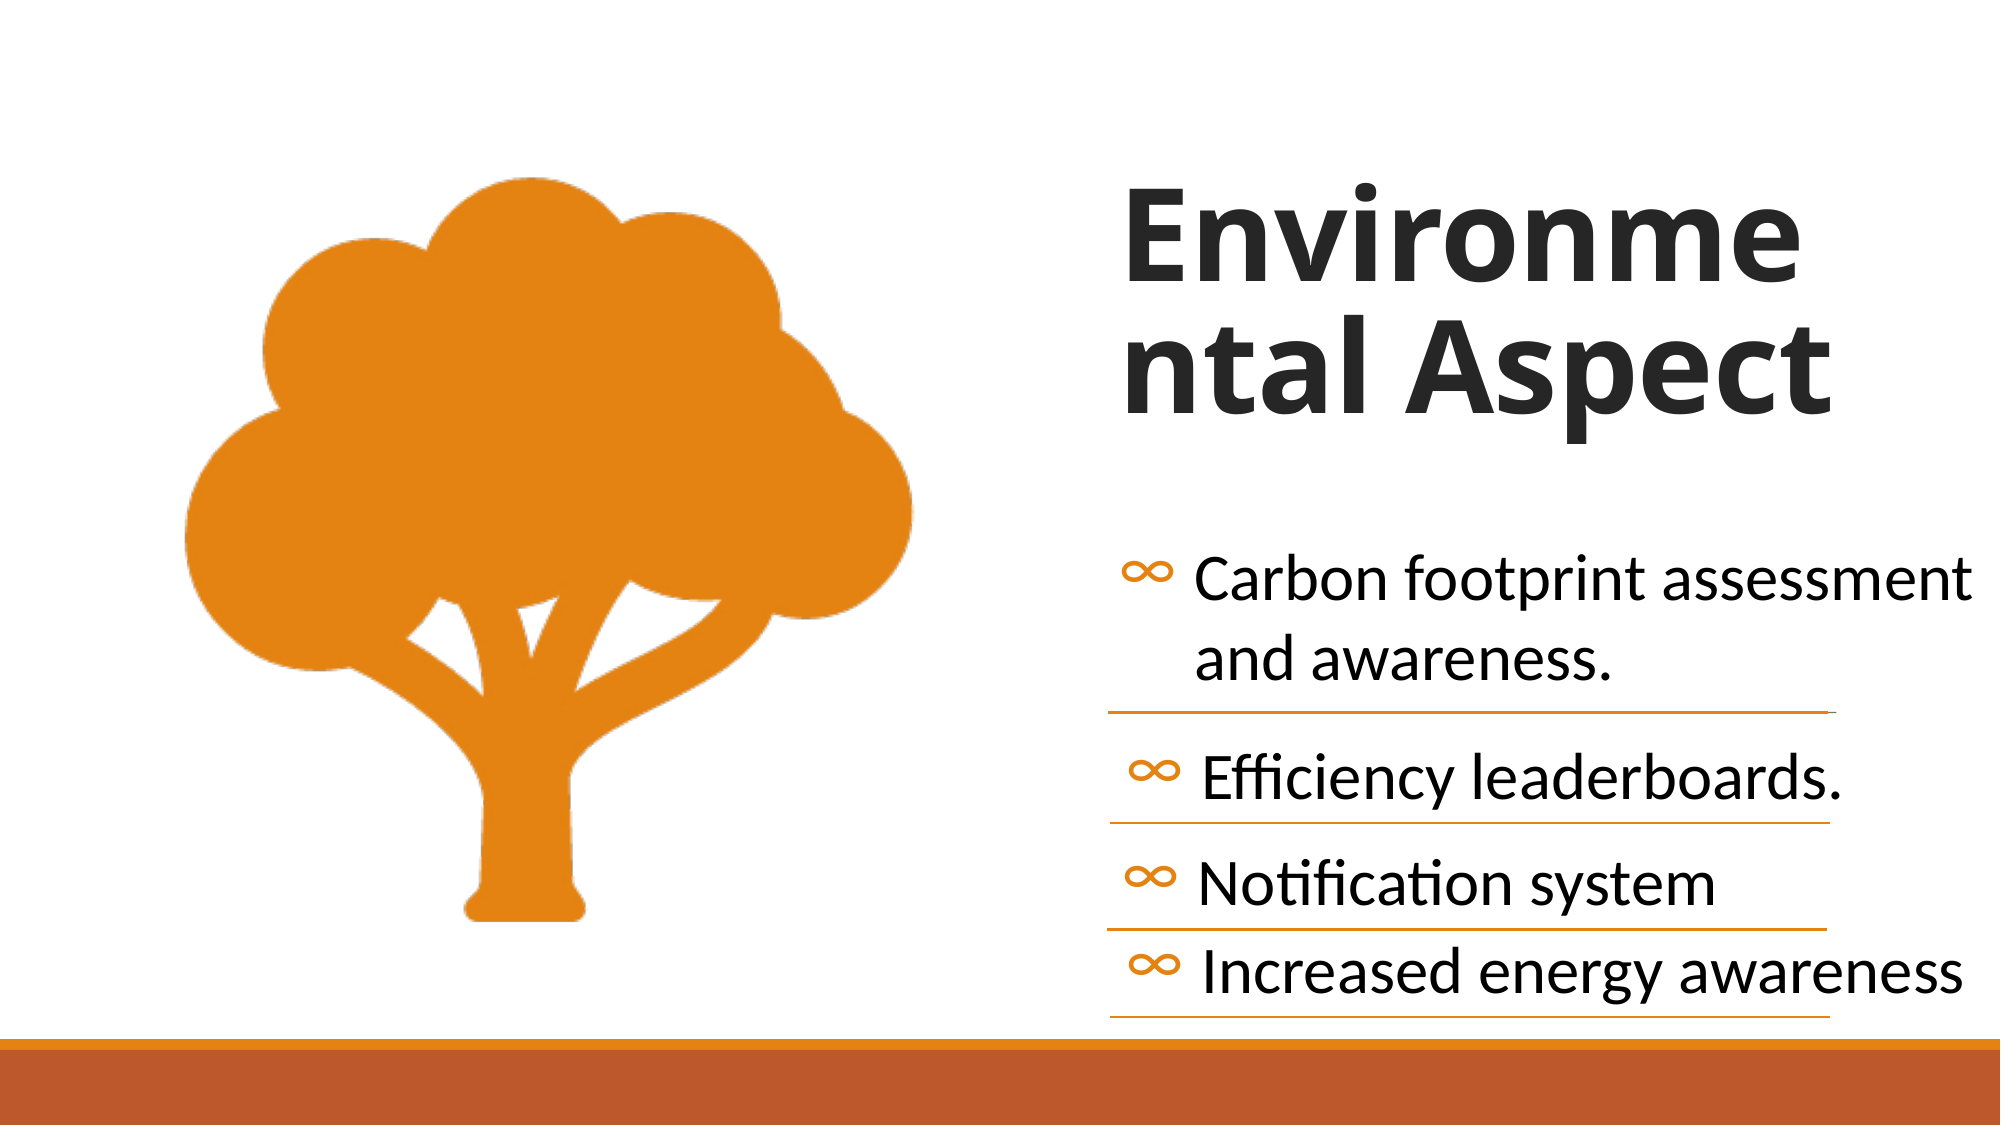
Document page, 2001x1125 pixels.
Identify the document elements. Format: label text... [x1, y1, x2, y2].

text_box [0, 0, 2000, 1038]
picture [134, 130, 965, 962]
text_box Efficiency leaderboards. [1111, 725, 1861, 820]
text_box [0, 1038, 2000, 1049]
text_box [0, 1049, 2000, 1125]
text_box Carbon footprint assessment and awareness. [1104, 526, 1992, 702]
title Environmental Aspect [1103, 0, 1894, 448]
text_box Notification system [1108, 831, 1749, 927]
text_box Increased energy awareness [1111, 919, 1981, 1014]
